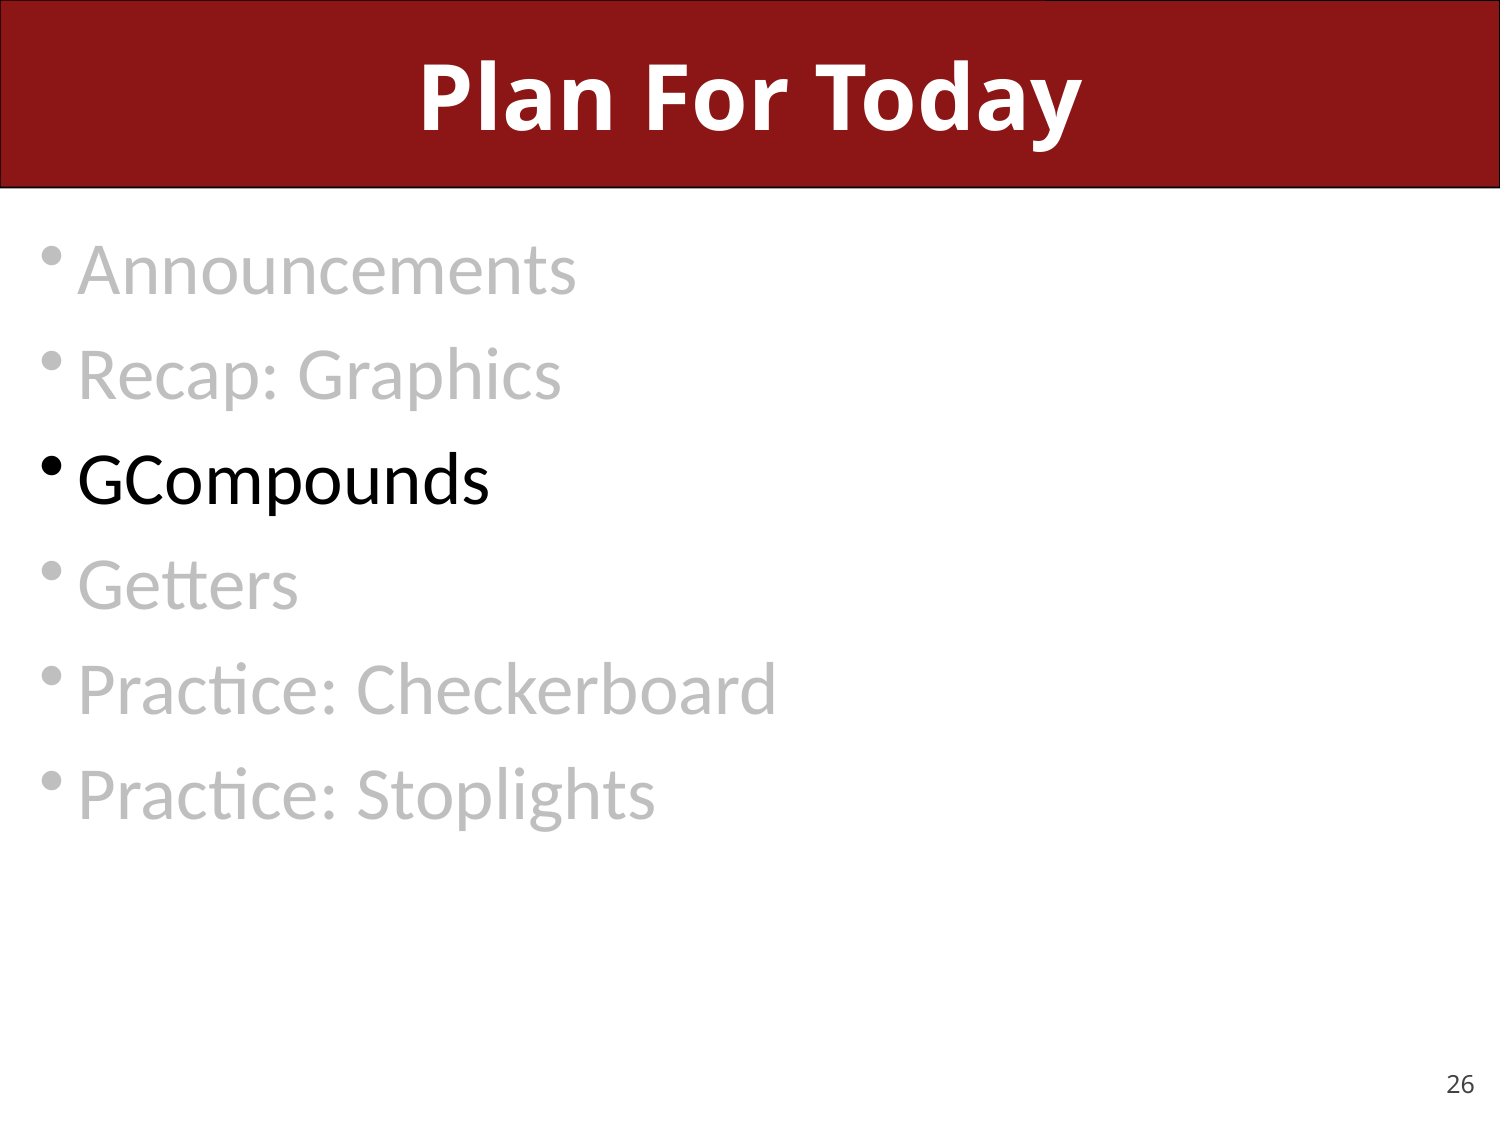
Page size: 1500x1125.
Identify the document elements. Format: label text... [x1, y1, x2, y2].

list Announcements Recap: Graphics GCompounds Getters Practice: Checkerboard Practice: Stoplights [24, 212, 1475, 1063]
title Plan For Today [75, 0, 1425, 188]
